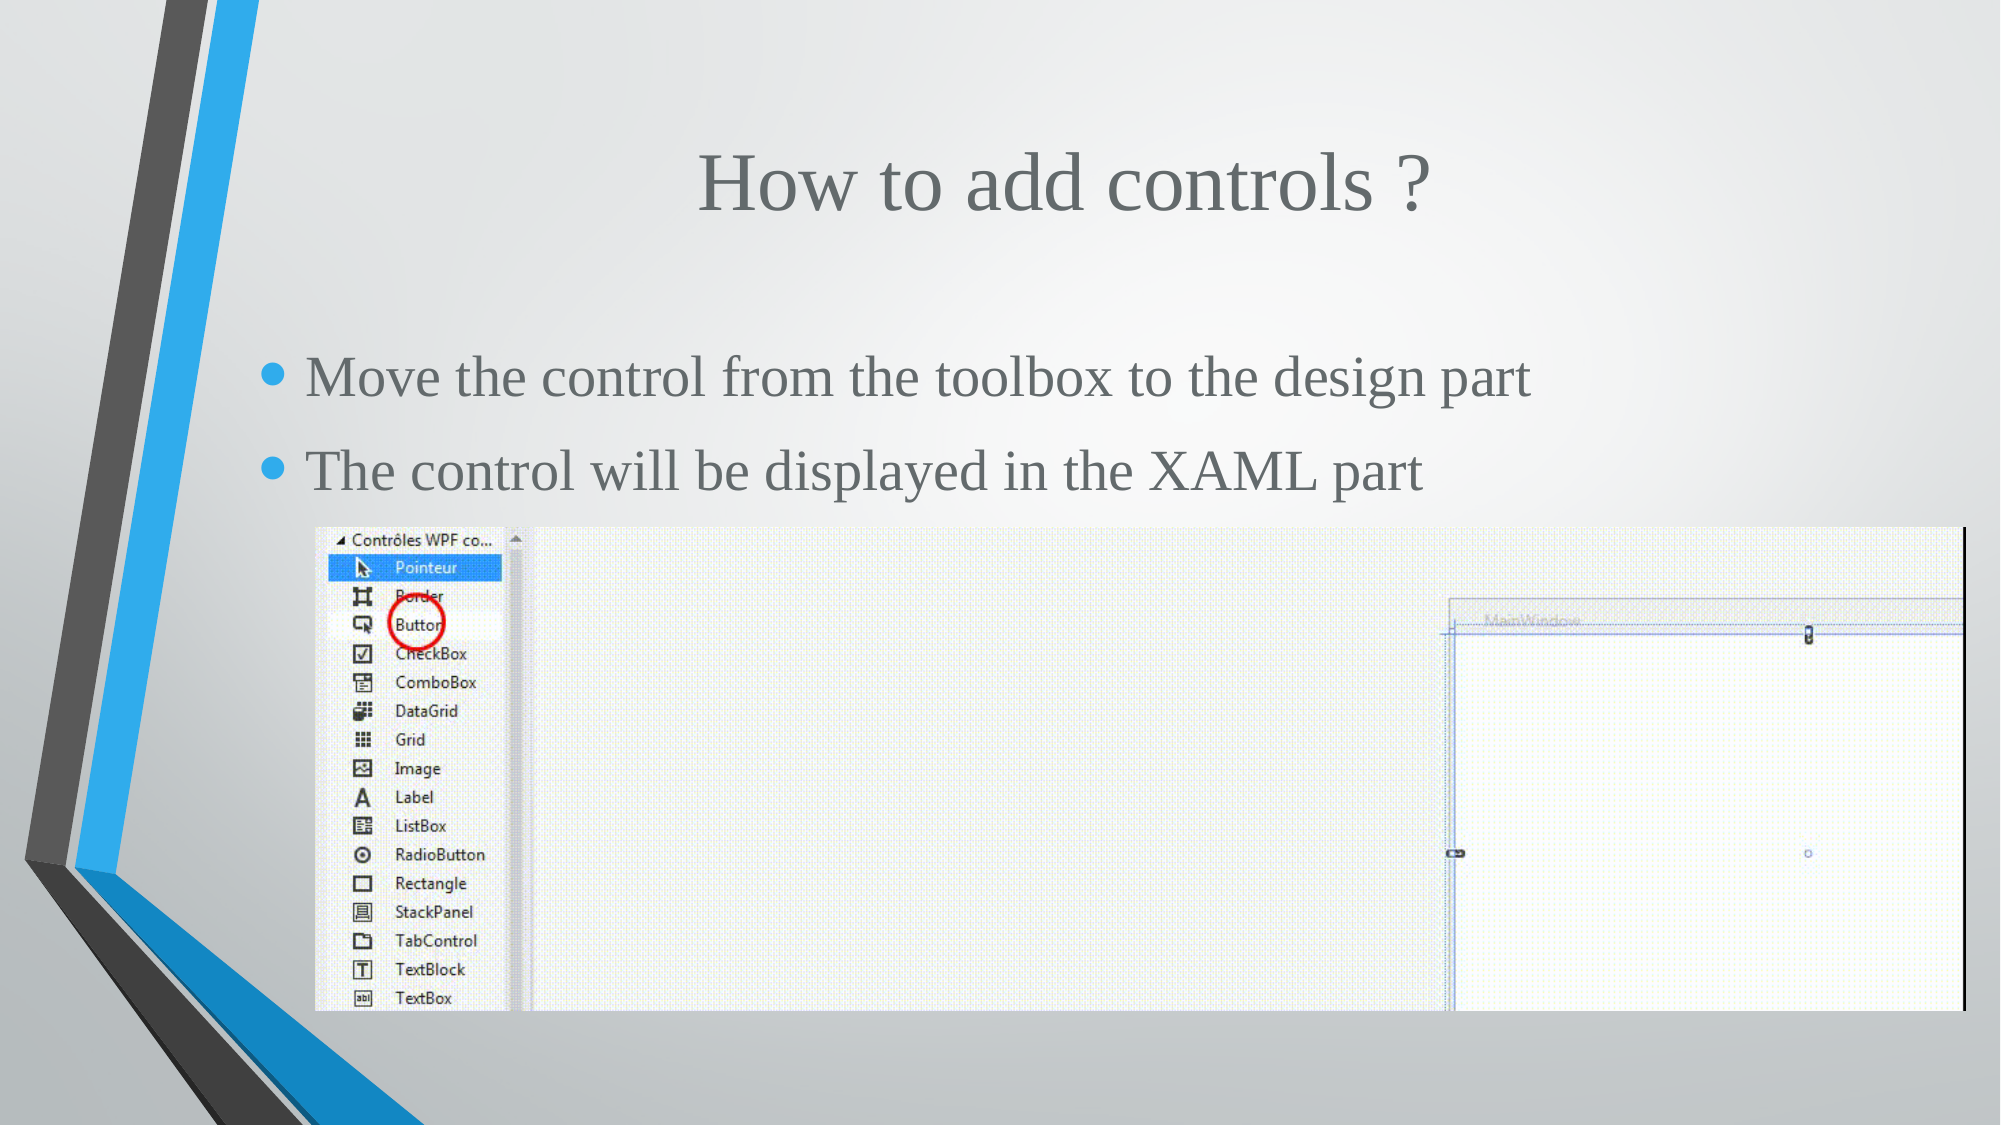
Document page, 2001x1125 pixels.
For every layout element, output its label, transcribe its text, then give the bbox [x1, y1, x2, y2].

title How to add controls ? [243, 112, 1887, 242]
list Move the control from the toolbox to the design part The control will be displayed in the XAML part [243, 313, 1887, 528]
picture [314, 527, 1966, 1011]
